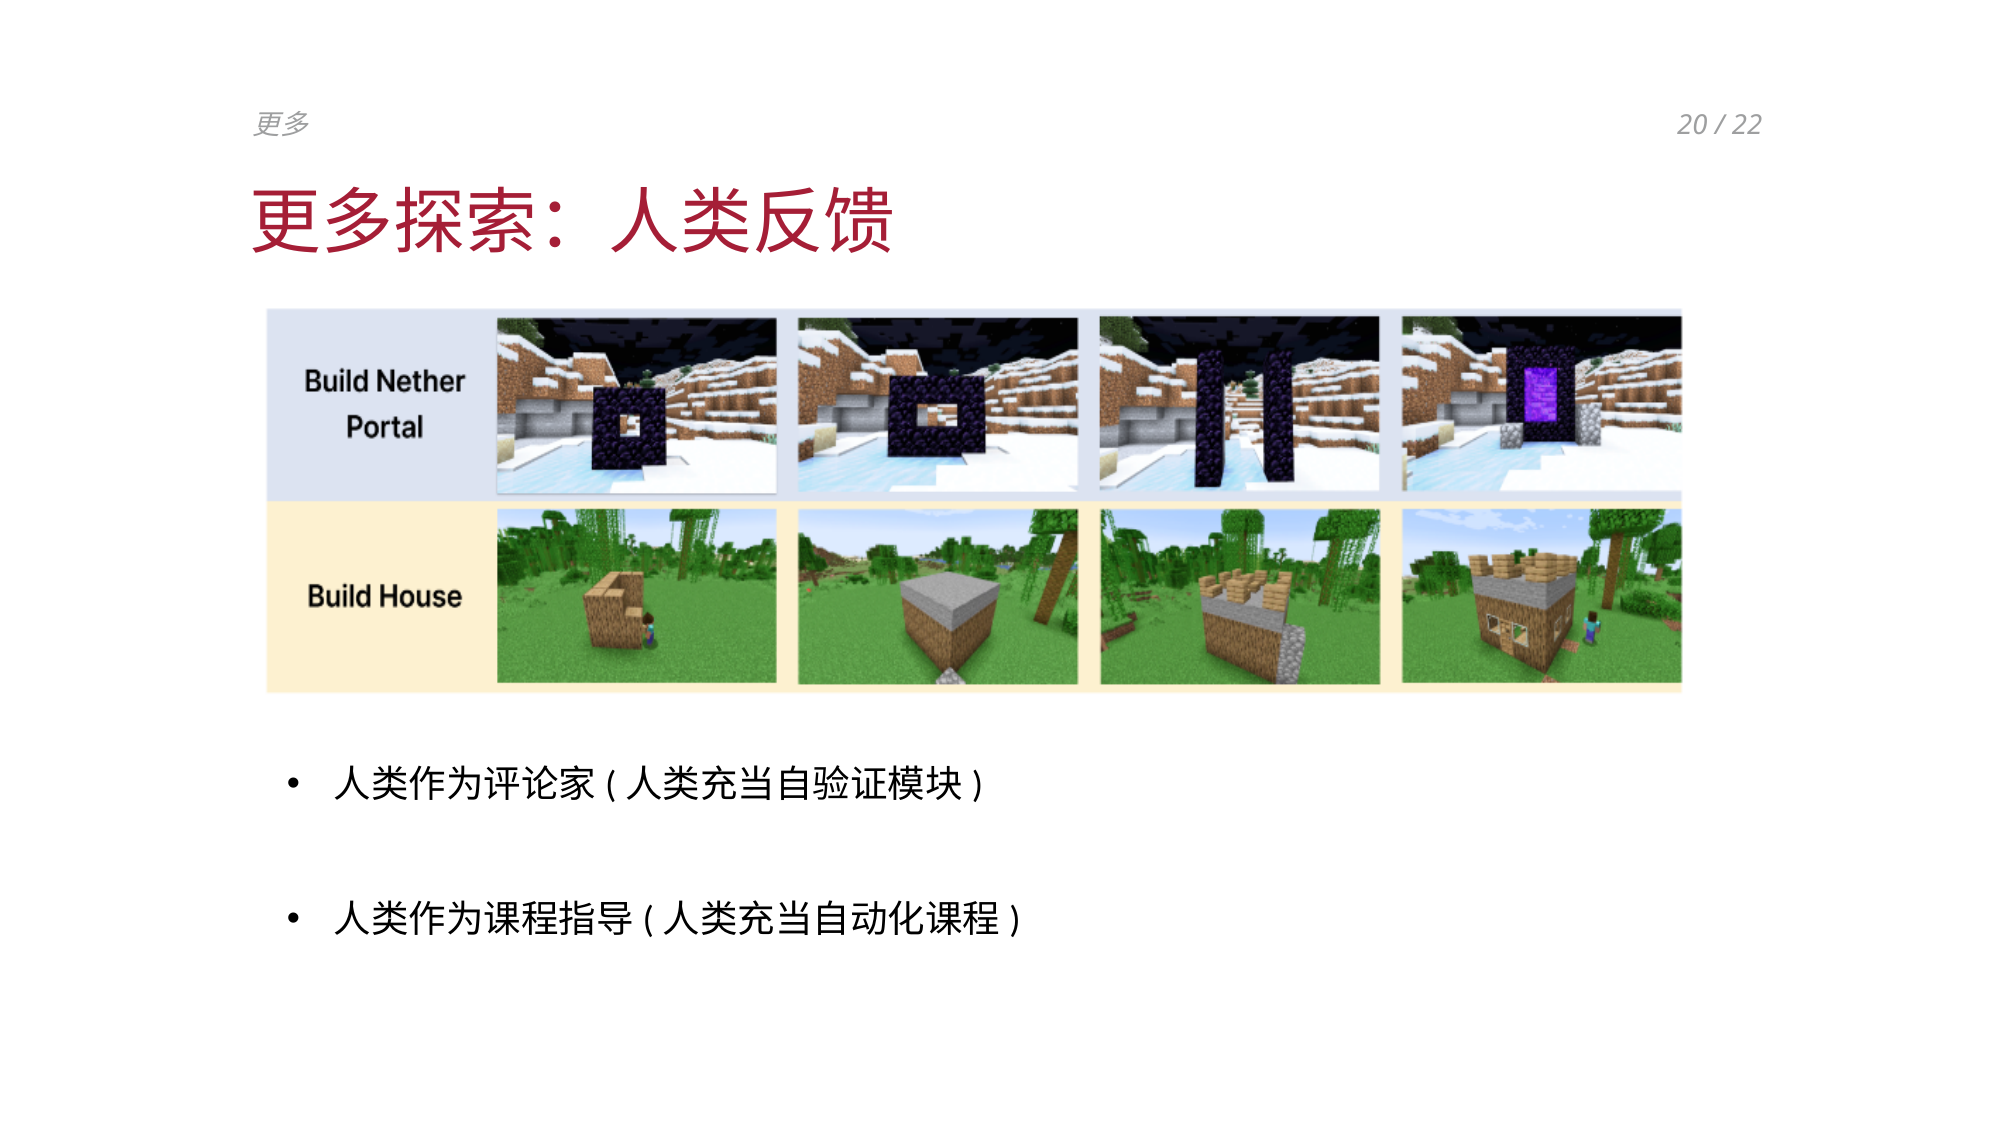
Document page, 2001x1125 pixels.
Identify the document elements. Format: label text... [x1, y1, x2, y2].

text_box 20 / 22 [1585, 111, 1777, 147]
text_box 人类作为评论家(人类充当自验证模块) 人类作为课程指导(人类充当自动化课程) [272, 752, 1667, 948]
picture [221, 279, 1732, 716]
text_box 更多探索：人类反馈 [235, 199, 1766, 269]
text_box 更多 [237, 111, 713, 147]
